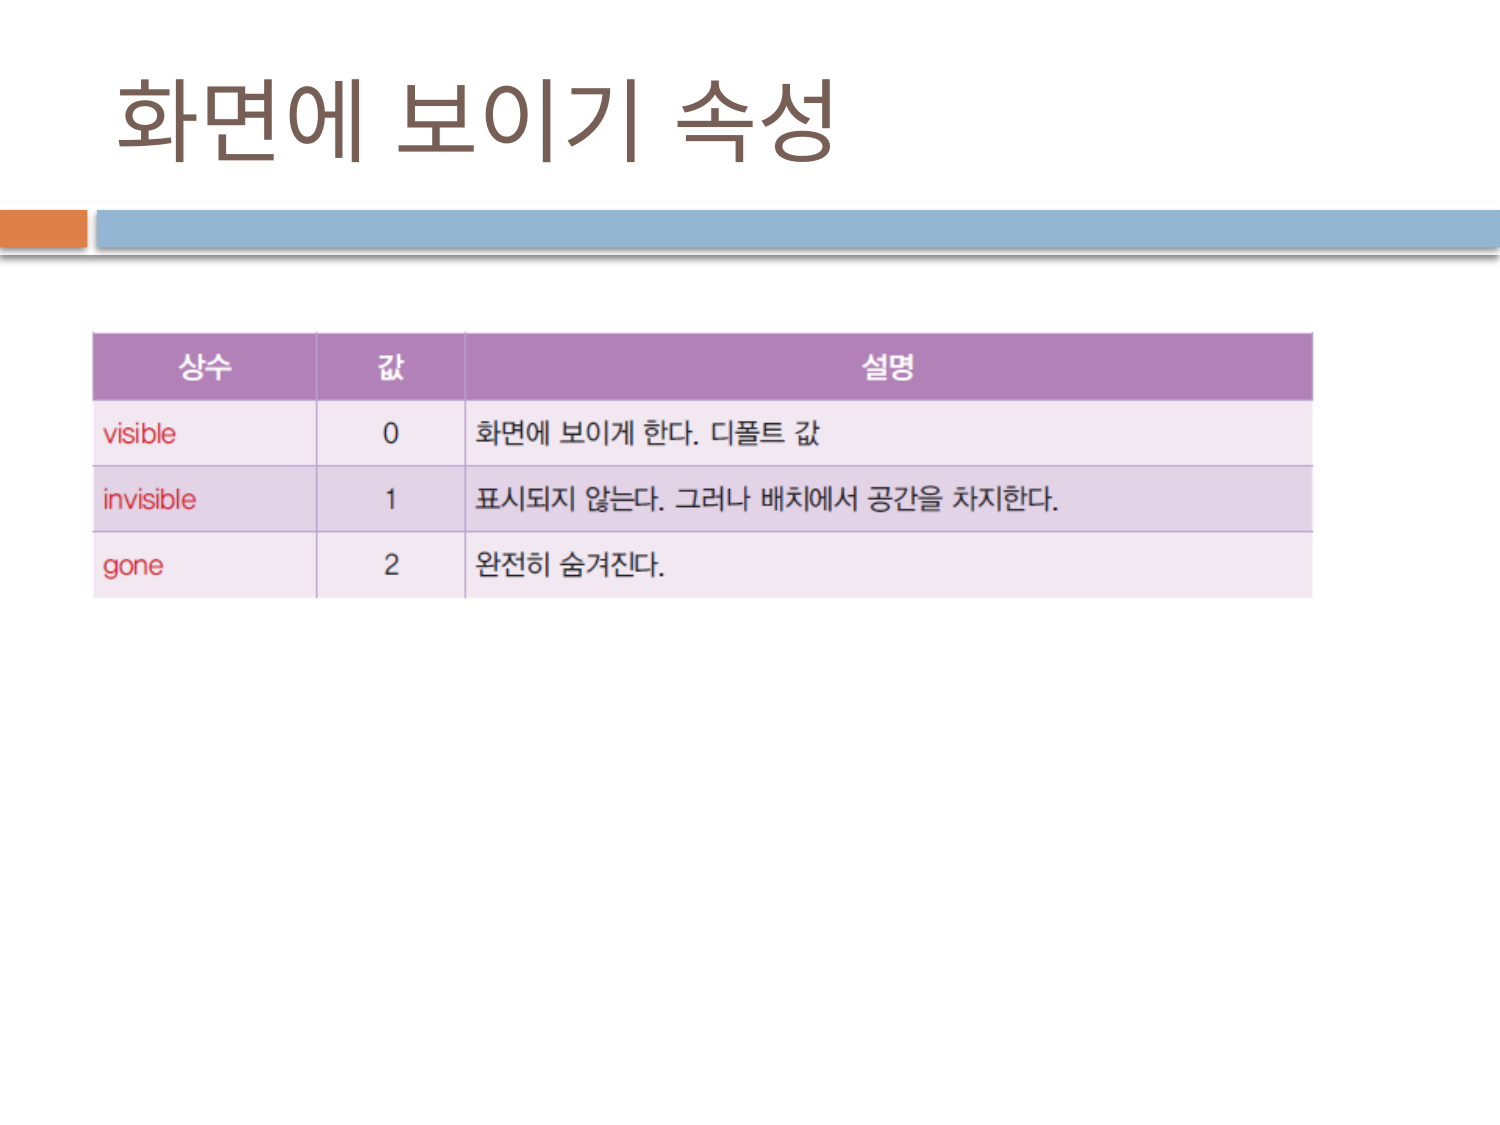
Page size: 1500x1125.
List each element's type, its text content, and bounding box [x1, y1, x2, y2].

title 화면에 보이기 속성 [100, 37, 1438, 200]
picture [88, 325, 1327, 611]
